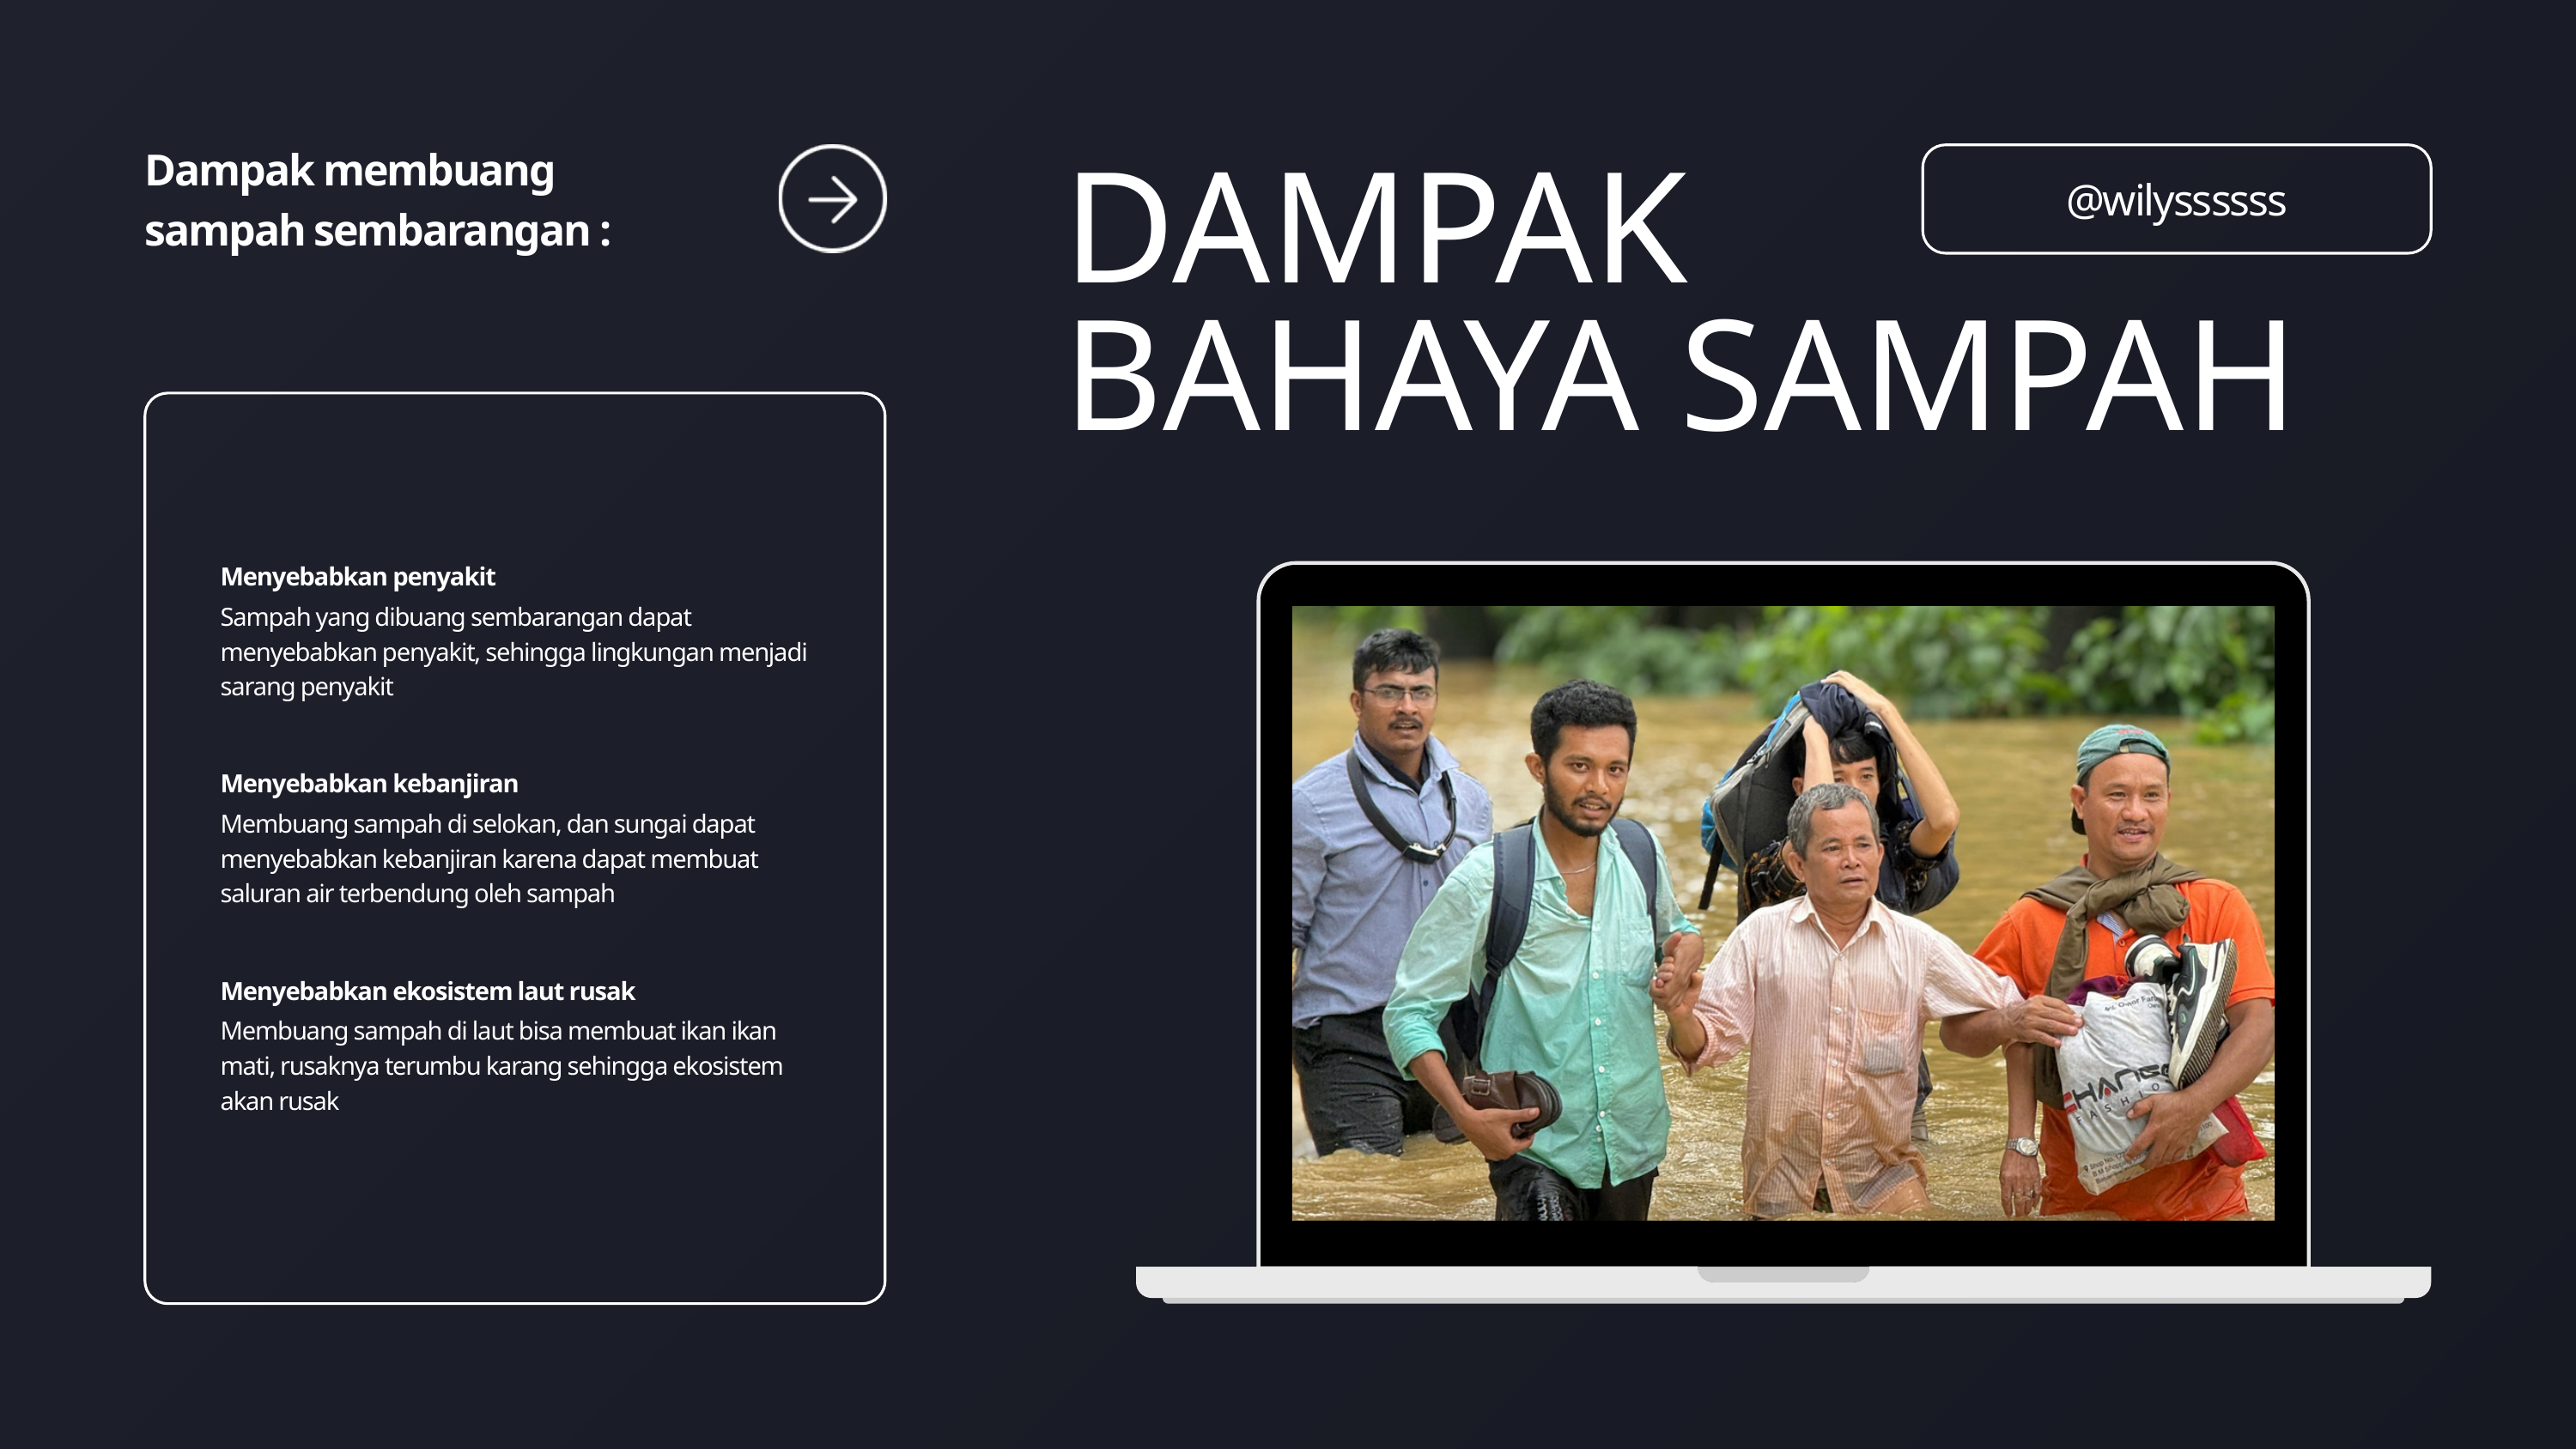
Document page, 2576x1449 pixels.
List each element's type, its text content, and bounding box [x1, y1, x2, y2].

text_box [144, 392, 886, 1304]
text_box [778, 144, 888, 253]
text_box Dampak membuang sampah sembarangan : [144, 134, 676, 255]
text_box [1135, 561, 2432, 1304]
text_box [220, 561, 811, 1115]
text_box DAMPAK BAHAYA SAMPAH [1063, 166, 2504, 462]
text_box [1922, 144, 2432, 254]
